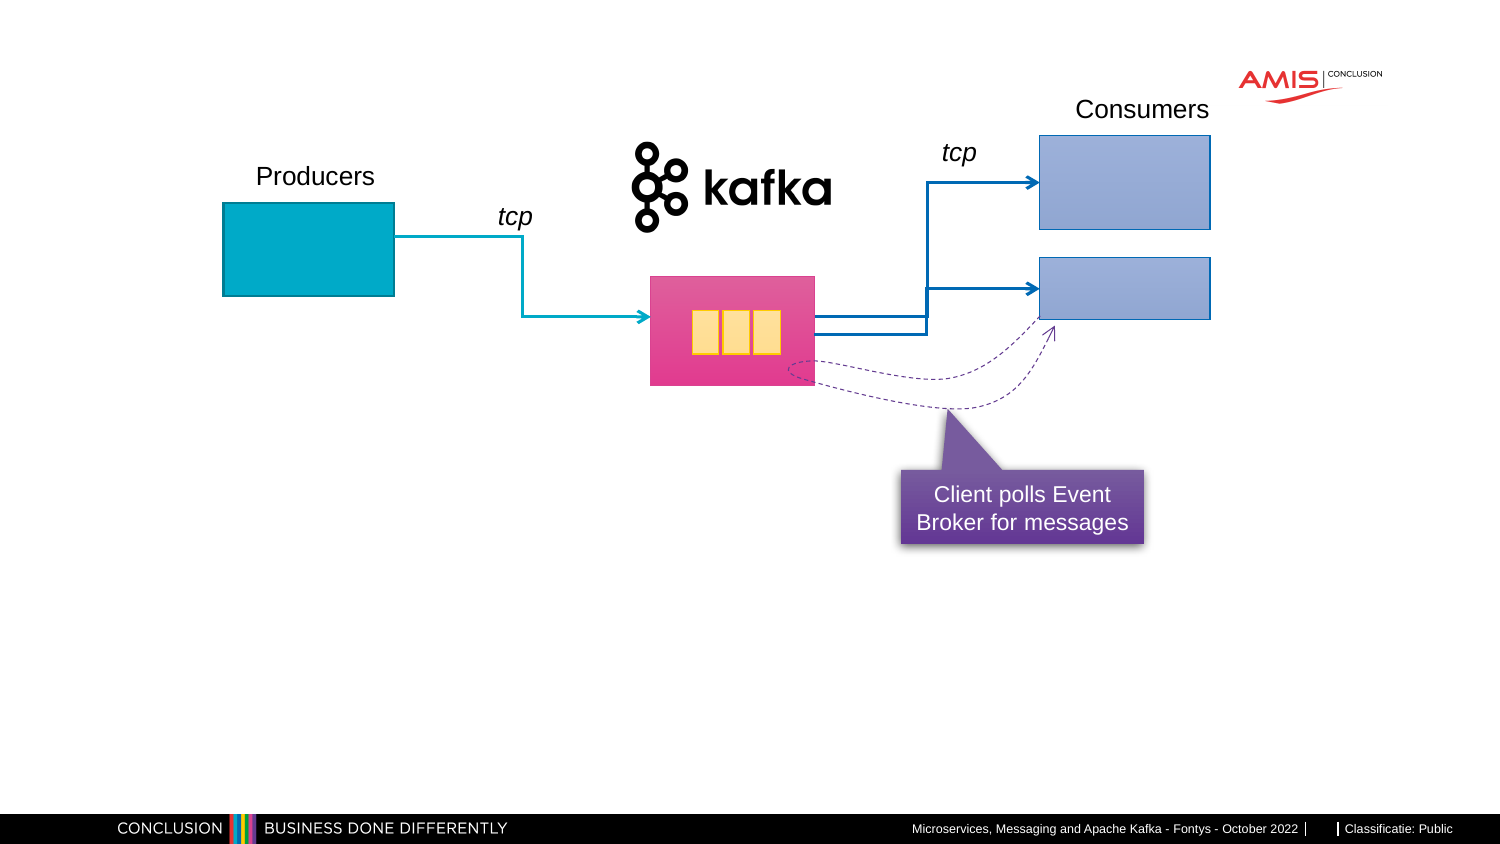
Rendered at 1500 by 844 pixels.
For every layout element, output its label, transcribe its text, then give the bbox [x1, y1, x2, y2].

text_box [650, 276, 815, 386]
text_box tcp [927, 127, 992, 174]
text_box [393, 236, 651, 317]
text_box [222, 202, 395, 297]
picture [0, 814, 236, 844]
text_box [814, 182, 1040, 288]
text_box [692, 310, 719, 355]
picture [1181, 59, 1388, 106]
text_box [787, 315, 1056, 410]
text_box tcp [483, 191, 548, 236]
text_box Client polls Event Broker for messages [901, 408, 1144, 545]
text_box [814, 288, 1040, 335]
text_box Producers [241, 152, 391, 199]
text_box Consumers [1060, 85, 1225, 132]
picture [239, 814, 1500, 844]
footer Microservices, Messaging and Apache Kafka - Fontys - October 2022 [814, 820, 1299, 839]
text_box [753, 310, 781, 355]
picture [617, 127, 845, 247]
text_box [1039, 135, 1211, 230]
text_box [722, 310, 750, 355]
text_box [1040, 257, 1211, 320]
